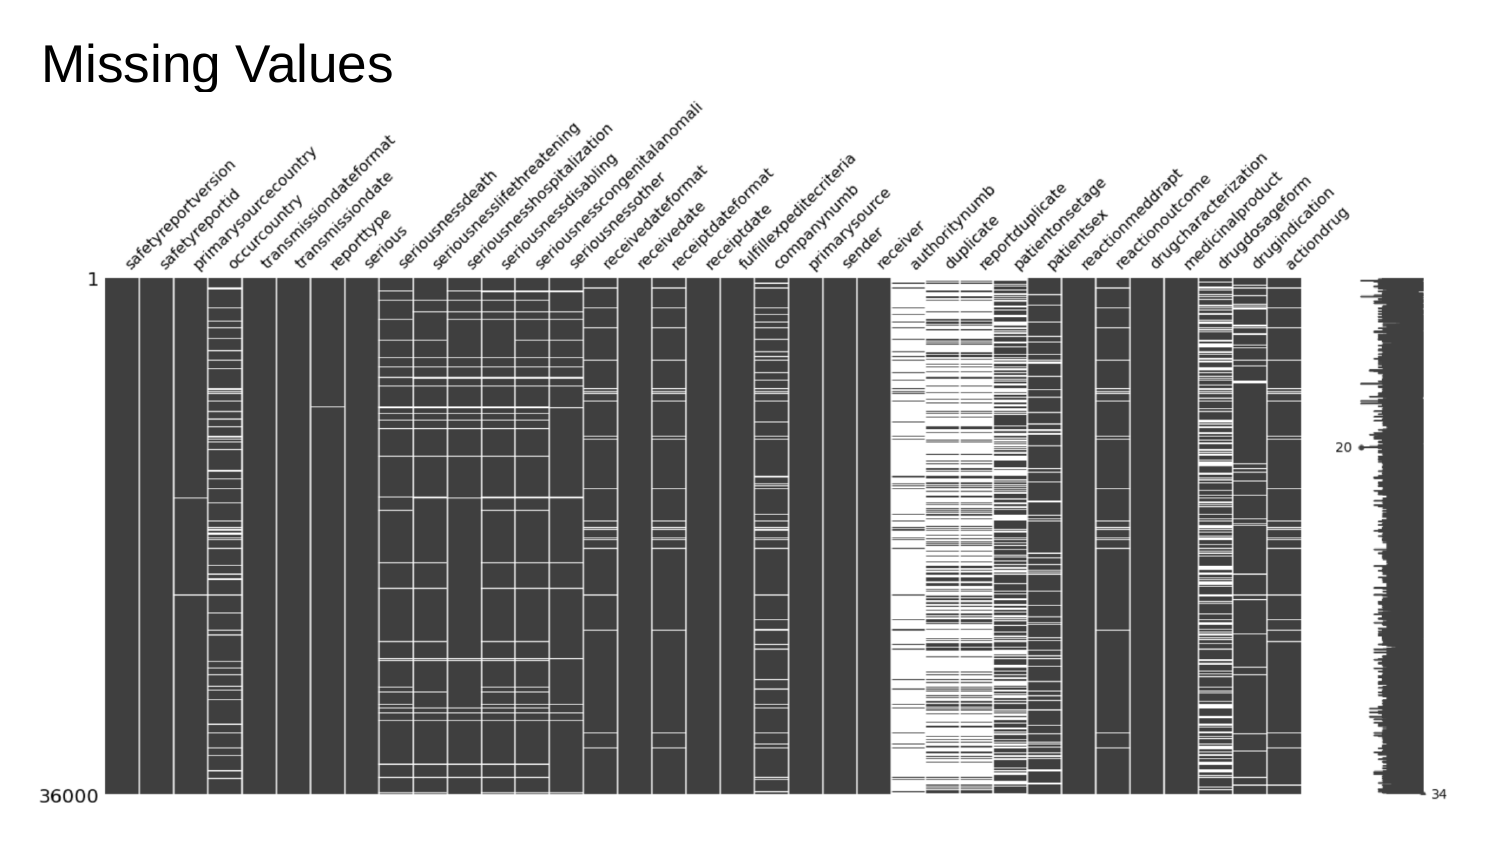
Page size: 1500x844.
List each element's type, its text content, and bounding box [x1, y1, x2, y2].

title Missing Values [26, 14, 1424, 109]
picture [32, 91, 1468, 812]
